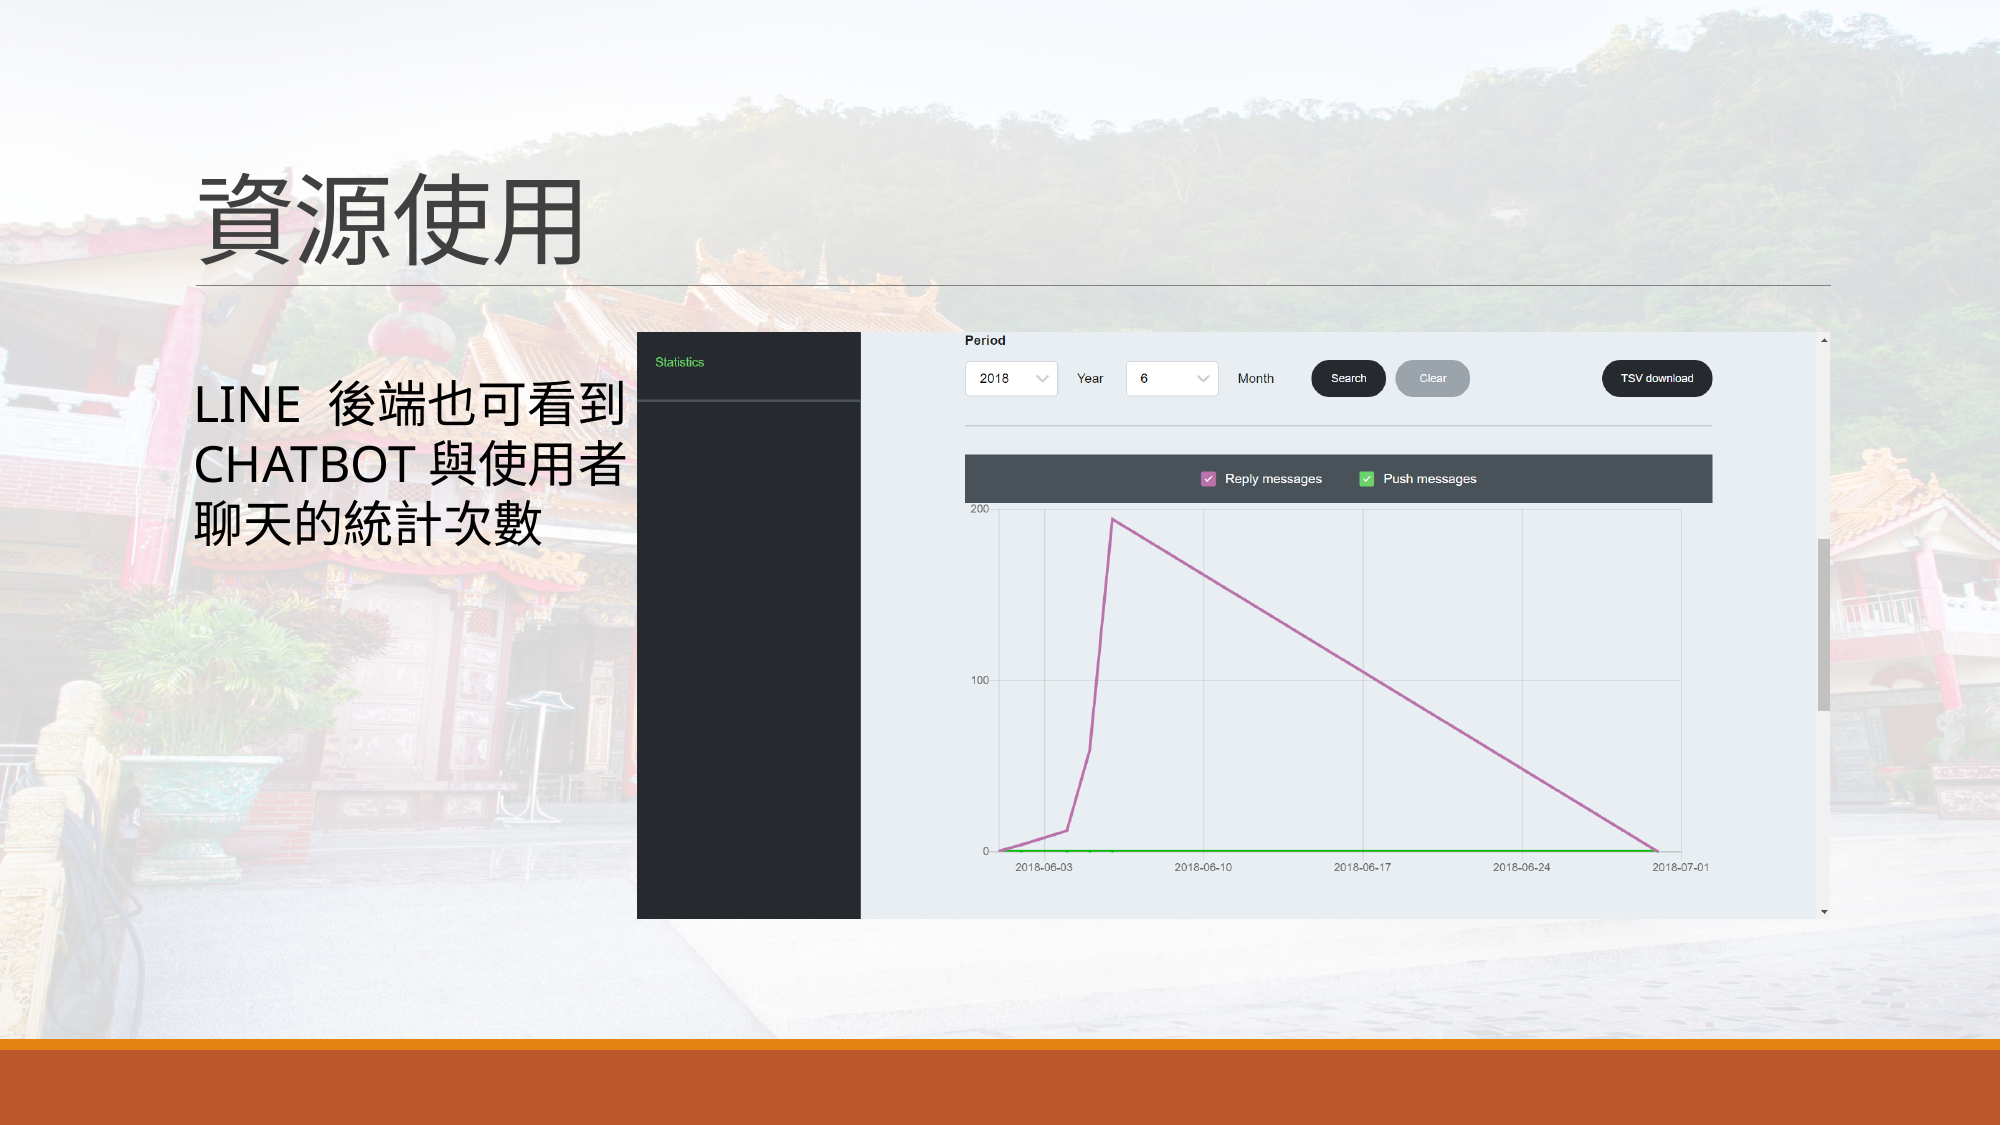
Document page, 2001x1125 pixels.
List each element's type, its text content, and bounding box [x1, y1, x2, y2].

title 資源使用 [180, 47, 1830, 285]
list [636, 332, 1831, 920]
text_box LINE 後端也可看到 CHATBOT與使用者 聊天的統計次數 [178, 365, 633, 561]
